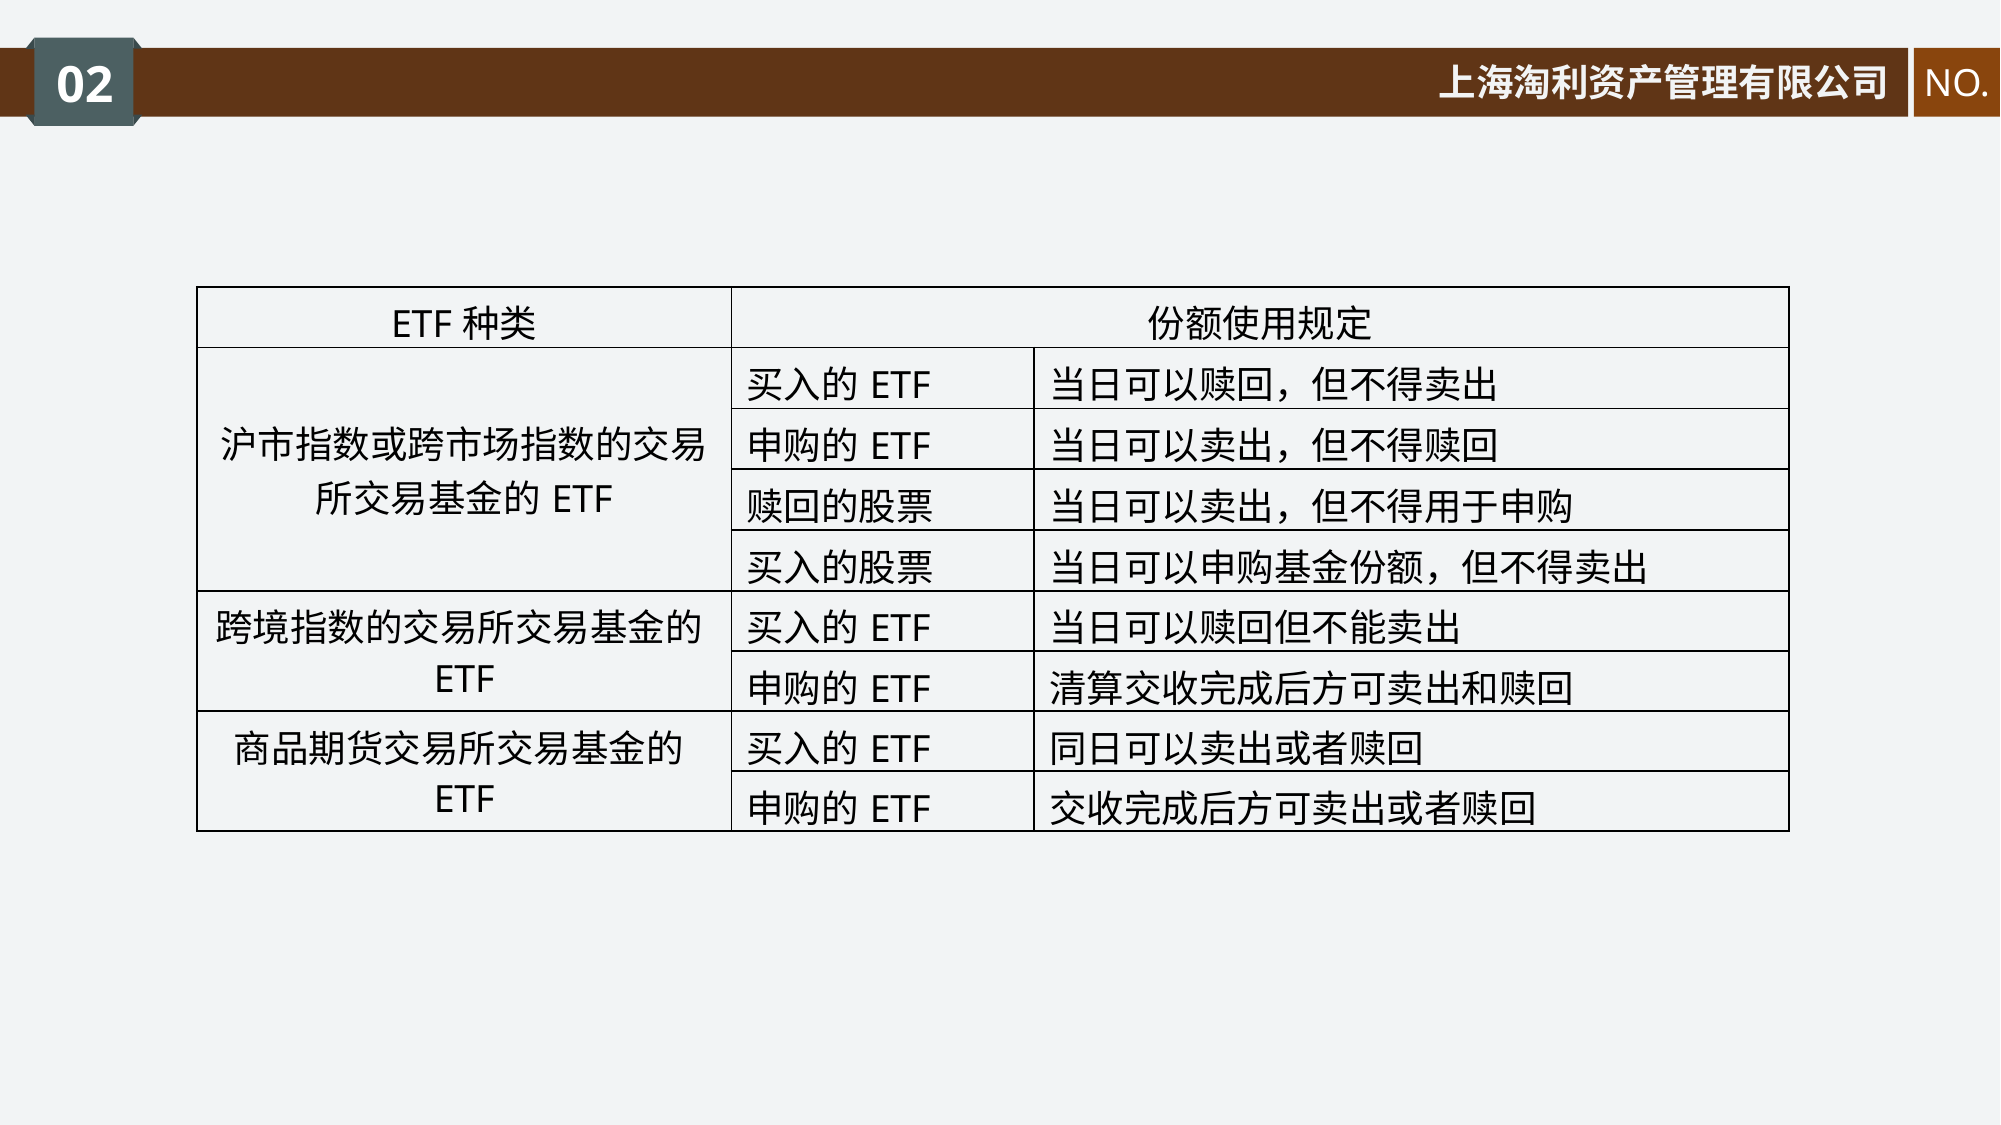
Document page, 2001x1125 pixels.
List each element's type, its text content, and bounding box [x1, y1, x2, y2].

table_cell 申购的ETF [732, 652, 1033, 710]
table_cell 当日可以赎回但不能卖出 [1035, 592, 1788, 650]
table_cell 同日可以卖出或者赎回 [1035, 712, 1788, 770]
table_cell 当日可以卖出，但不得用于申购 [1035, 470, 1788, 529]
table_cell 交收完成后方可卖出或者赎回 [1035, 772, 1788, 830]
table_cell 申购的ETF [732, 409, 1033, 468]
table_cell 当日可以赎回，但不得卖出 [1035, 348, 1788, 408]
table_cell 清算交收完成后方可卖出和赎回 [1035, 652, 1788, 710]
table_cell 沪市指数或跨市场指数的交易所交易基金的ETF [198, 348, 731, 590]
table_cell 商品期货交易所交易基金的ETF [198, 712, 731, 830]
table_cell 买入的ETF [732, 592, 1033, 650]
table_cell 跨境指数的交易所交易基金的ETF [198, 592, 731, 710]
table_cell 买入的ETF [732, 348, 1033, 408]
table_cell 申购的ETF [732, 772, 1033, 830]
table_cell 当日可以申购基金份额，但不得卖出 [1035, 531, 1788, 590]
text_box NO. [1906, 51, 2000, 112]
text_box 02 [32, 45, 138, 120]
table_cell 买入的股票 [732, 531, 1033, 590]
table_cell 当日可以卖出，但不得赎回 [1035, 409, 1788, 468]
table_cell 买入的ETF [732, 712, 1033, 770]
text_box 上海淘利资产管理有限公司 [1423, 51, 1904, 112]
table_cell 赎回的股票 [732, 470, 1033, 529]
table_header ETF种类 [198, 288, 731, 347]
table_header 份额使用规定 [732, 288, 1788, 347]
